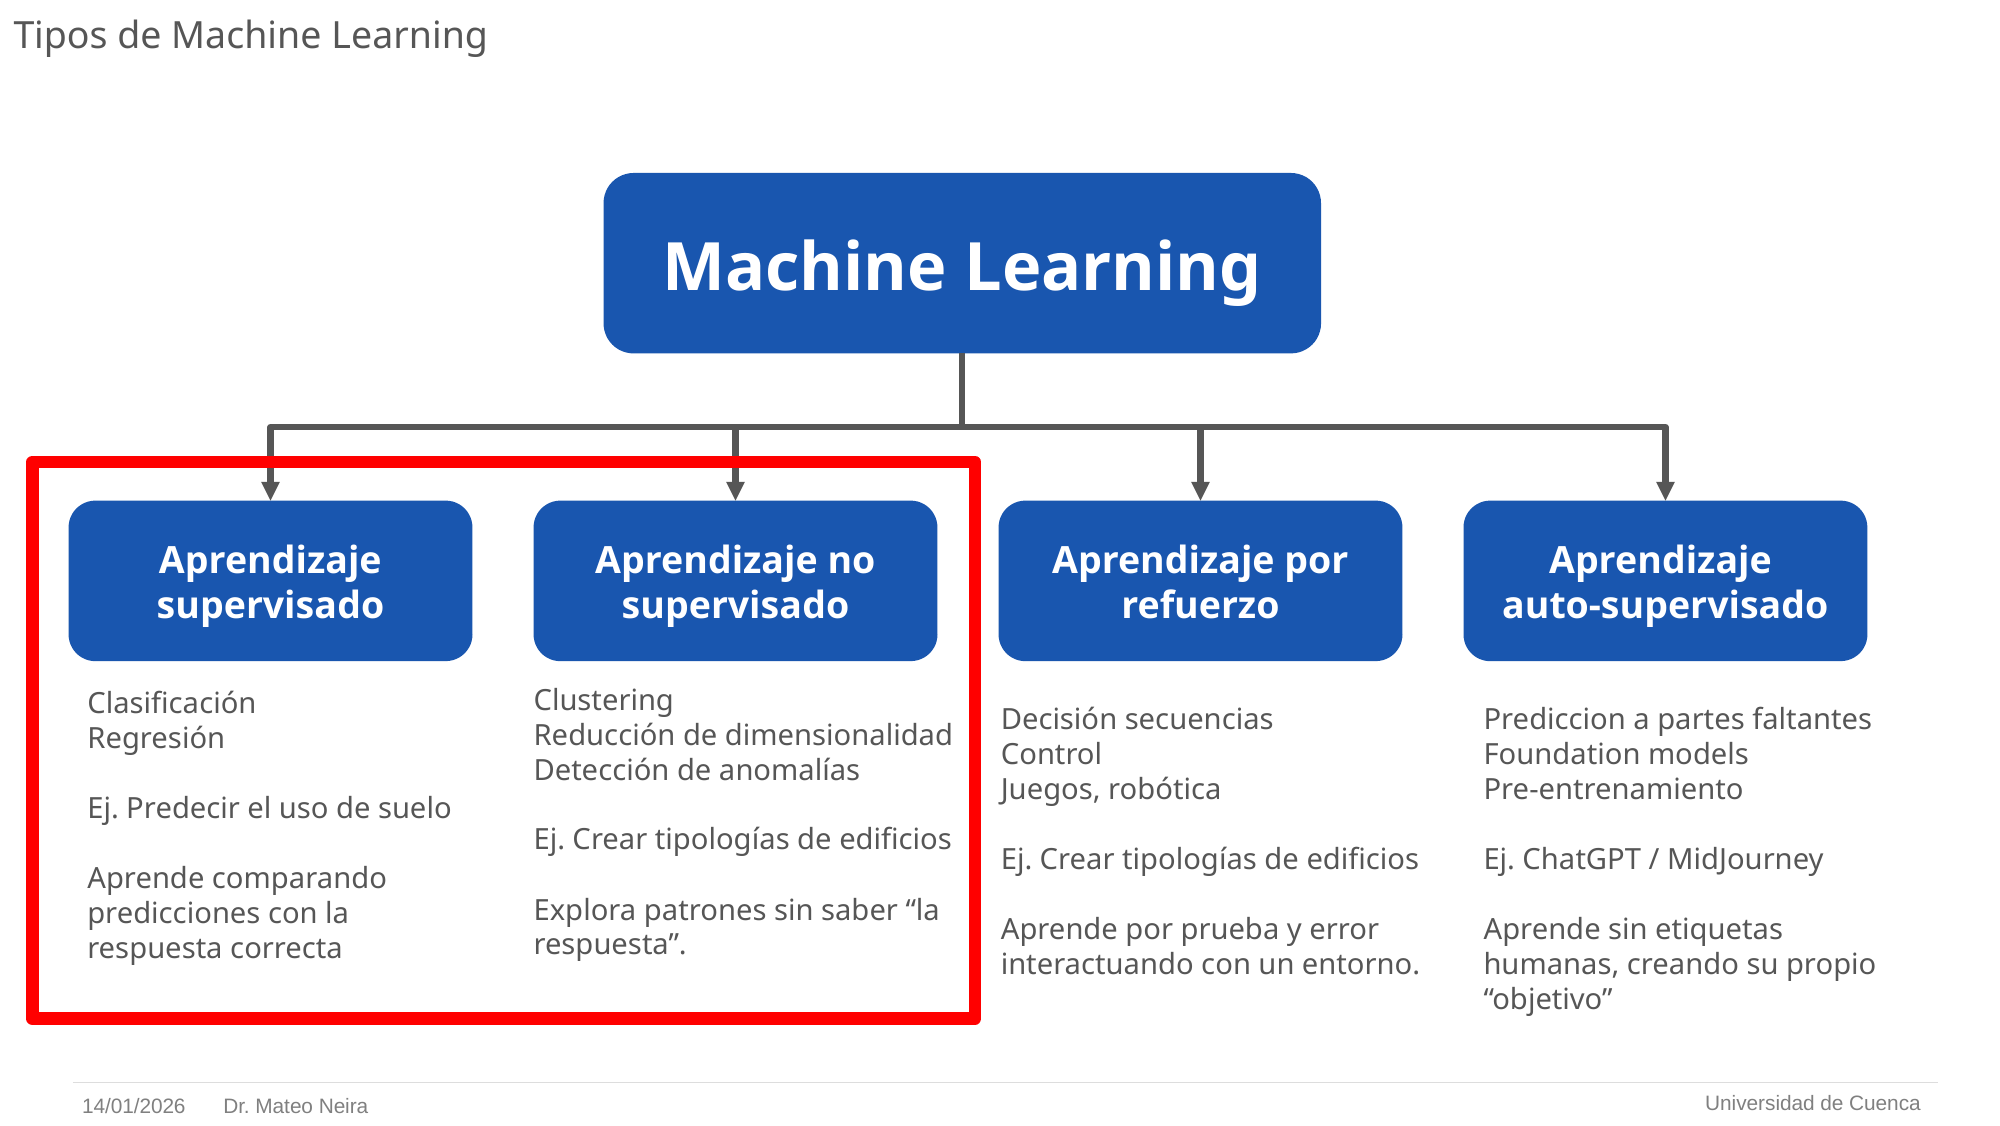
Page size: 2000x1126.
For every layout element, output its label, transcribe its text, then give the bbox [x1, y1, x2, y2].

text_box Prediccion a partes faltantes Foundation models Pre-entrenamiento Ej. ChatGPT / MidJourney Aprende sin etiquetas humanas, creando su propio “objetivo” [1483, 700, 1913, 1016]
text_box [542, 80, 691, 774]
text_box [30, 460, 977, 1021]
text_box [775, 313, 923, 541]
text_box Machine Learning [698, 170, 1237, 356]
title Tipos de Machine Learning [13, 0, 1989, 67]
text_box Aprendizaje auto-supervisado [1461, 498, 1870, 664]
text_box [1240, 75, 1388, 779]
text_box Aprendizaje por refuerzo [996, 498, 1237, 664]
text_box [1007, 307, 1156, 547]
text_box Aprendizaje por refuerzo [1396, 506, 1405, 655]
text_box Decisión secuencias Control Juegos, robótica Ej. Crear tipologías de edificios Aprende por prueba y error interactuando con un entorno. [1000, 700, 1430, 981]
